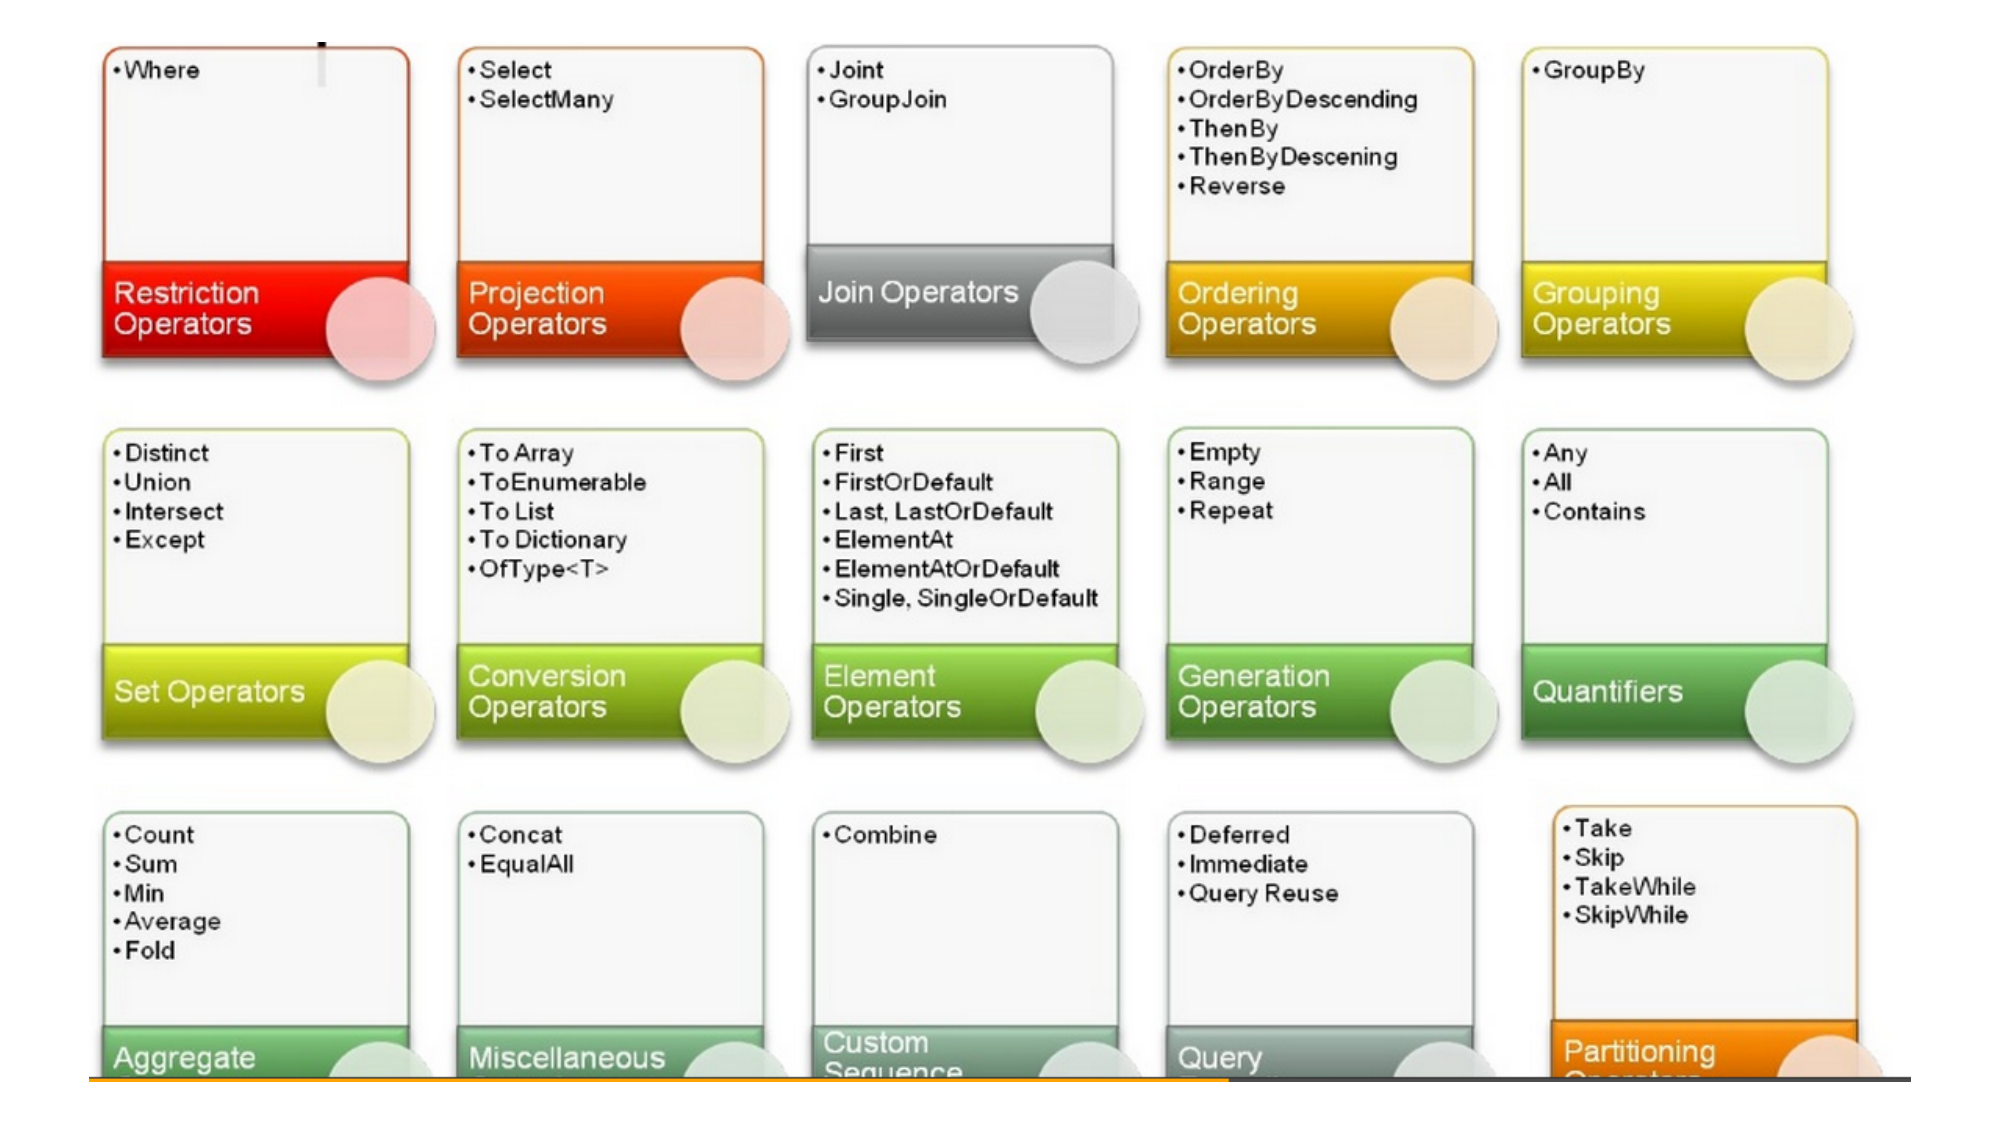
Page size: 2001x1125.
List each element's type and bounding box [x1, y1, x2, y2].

picture [89, 42, 1911, 1083]
